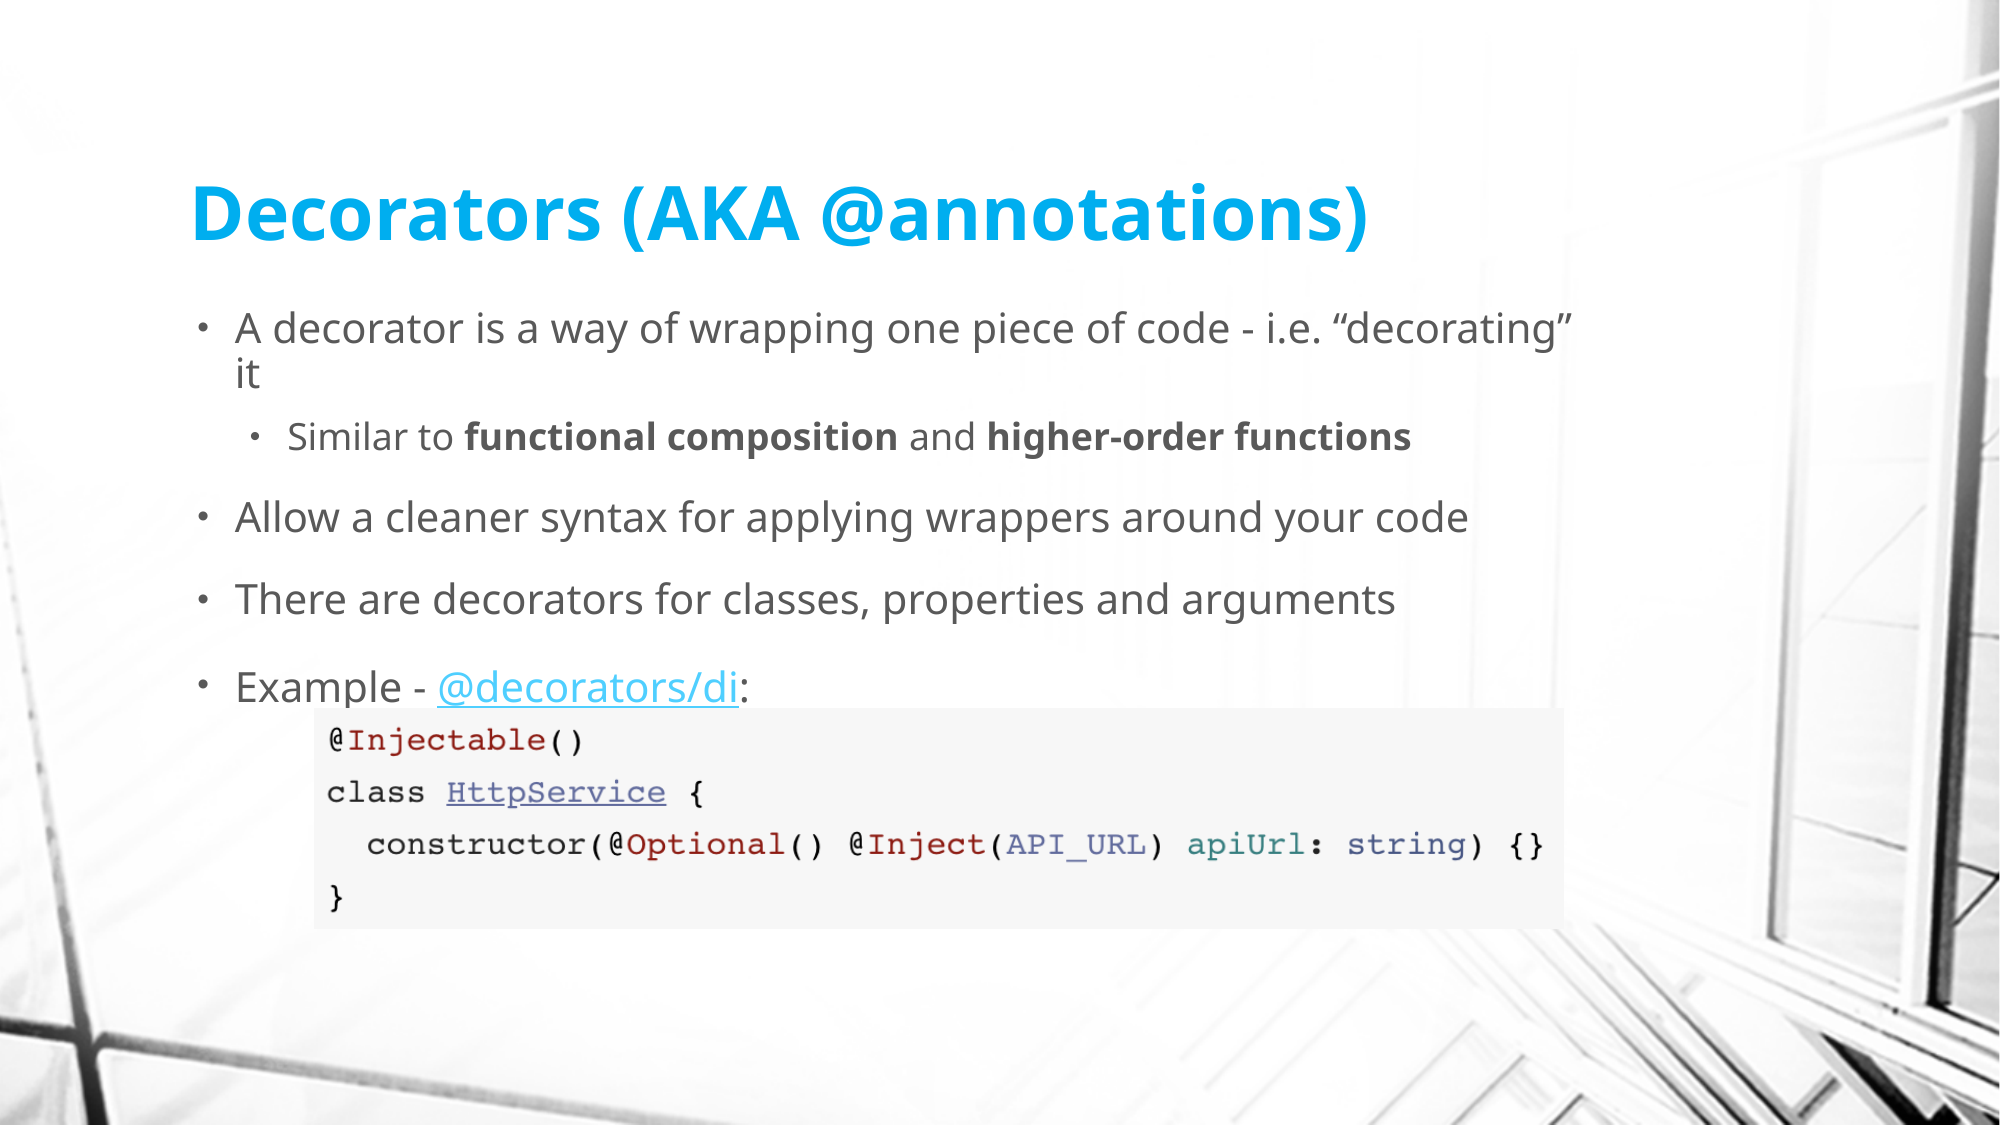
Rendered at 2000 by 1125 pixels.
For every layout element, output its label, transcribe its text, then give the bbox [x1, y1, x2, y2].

title Decorators (AKA @annotations) [174, 87, 1600, 263]
picture [0, 0, 2000, 1125]
list A decorator is a way of wrapping one piece of code - i.e. “decorating” it Similar to functional composition and higher-order functions Allow a cleaner syntax for applying wrappers around your code There are decorators for classes, properties and arguments Example - @decorators/di: [174, 299, 1600, 988]
